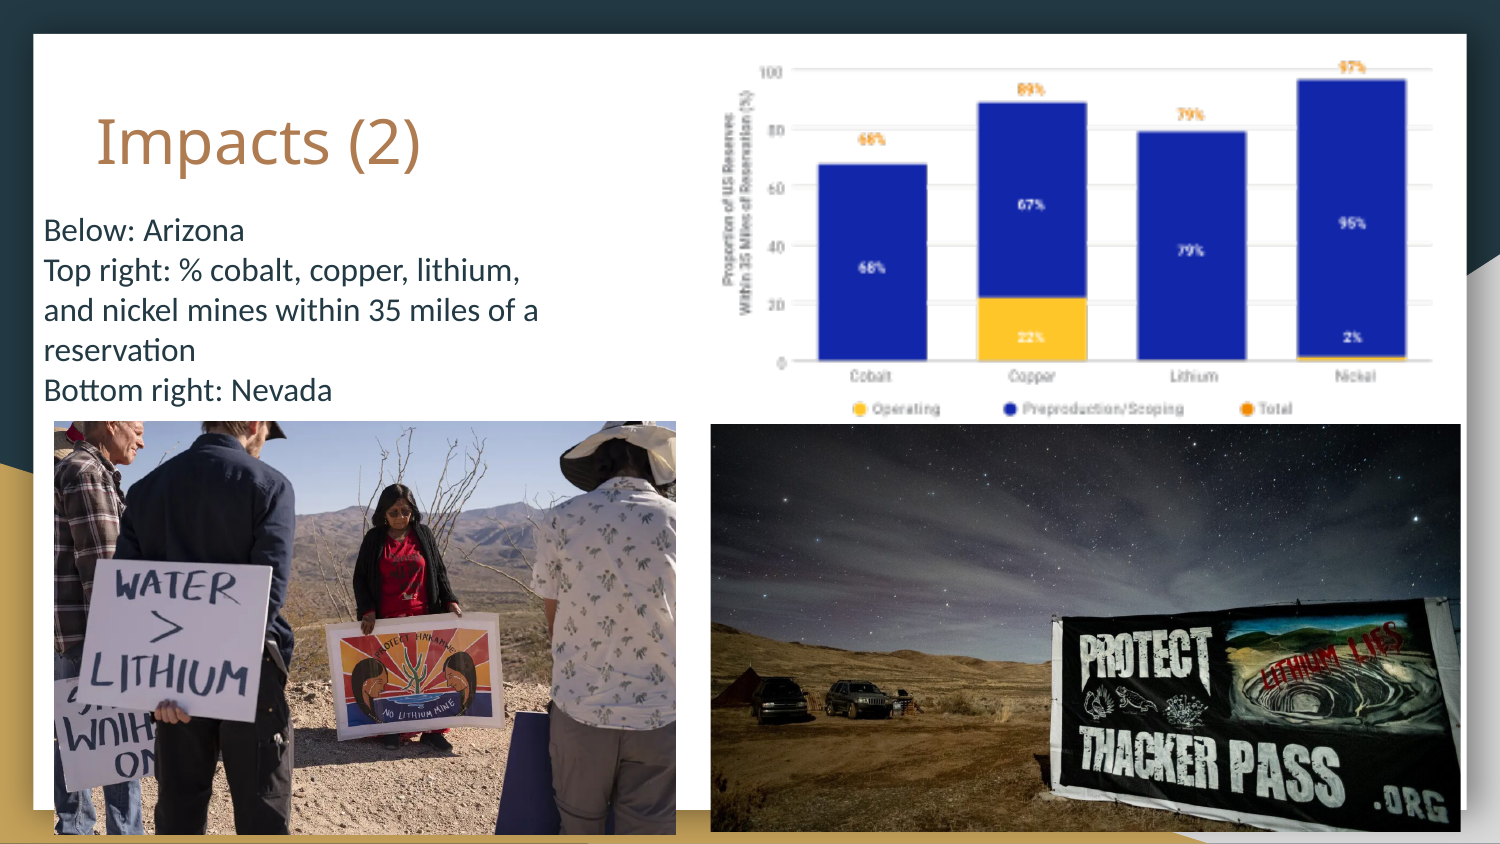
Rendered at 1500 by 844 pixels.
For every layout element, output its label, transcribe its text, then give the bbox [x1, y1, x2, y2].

title Impacts (2) [81, 86, 711, 244]
picture [710, 424, 1461, 833]
text_box Below: Arizona Top right: % cobalt, copper, lithium, and nickel mines within 35 miles of a reservation Bottom right: Nevada [28, 193, 595, 422]
picture [54, 421, 677, 835]
picture [716, 57, 1456, 423]
